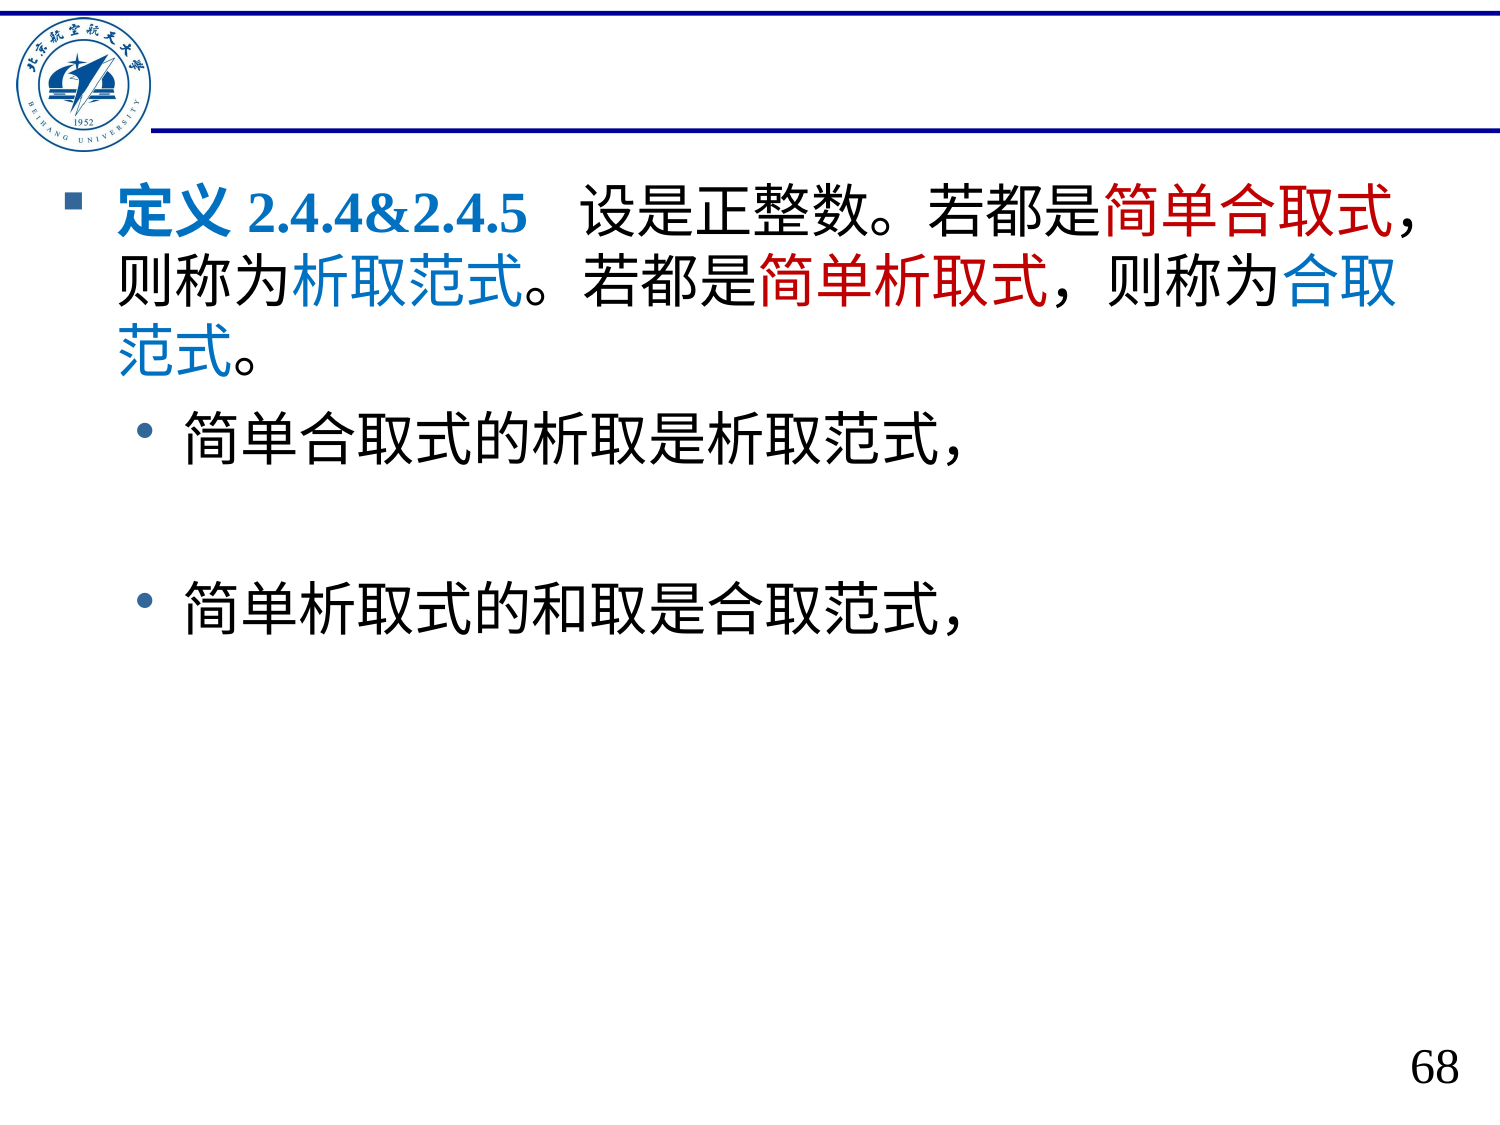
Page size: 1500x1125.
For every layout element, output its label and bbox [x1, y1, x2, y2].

picture [16, 17, 151, 152]
